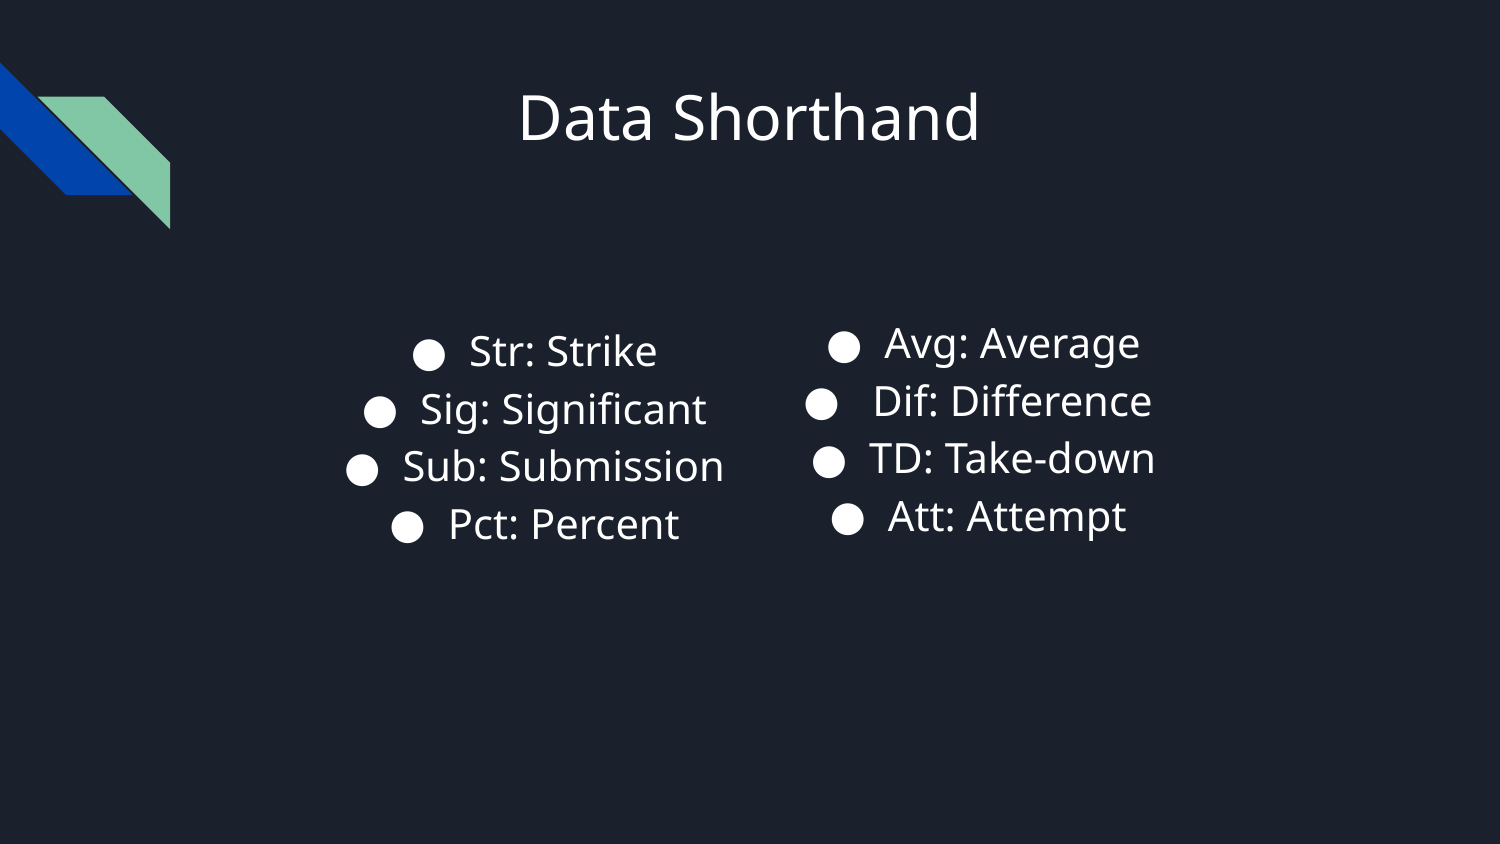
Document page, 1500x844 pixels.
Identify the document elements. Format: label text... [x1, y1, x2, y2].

list Str: Strike Sig: Significant Sub: Submission Pct: Percent [278, 302, 729, 542]
text_box Avg: Average Dif: Difference TD: Take-down Att: Attempt [729, 294, 1222, 555]
title Data Shorthand [172, 62, 1328, 213]
